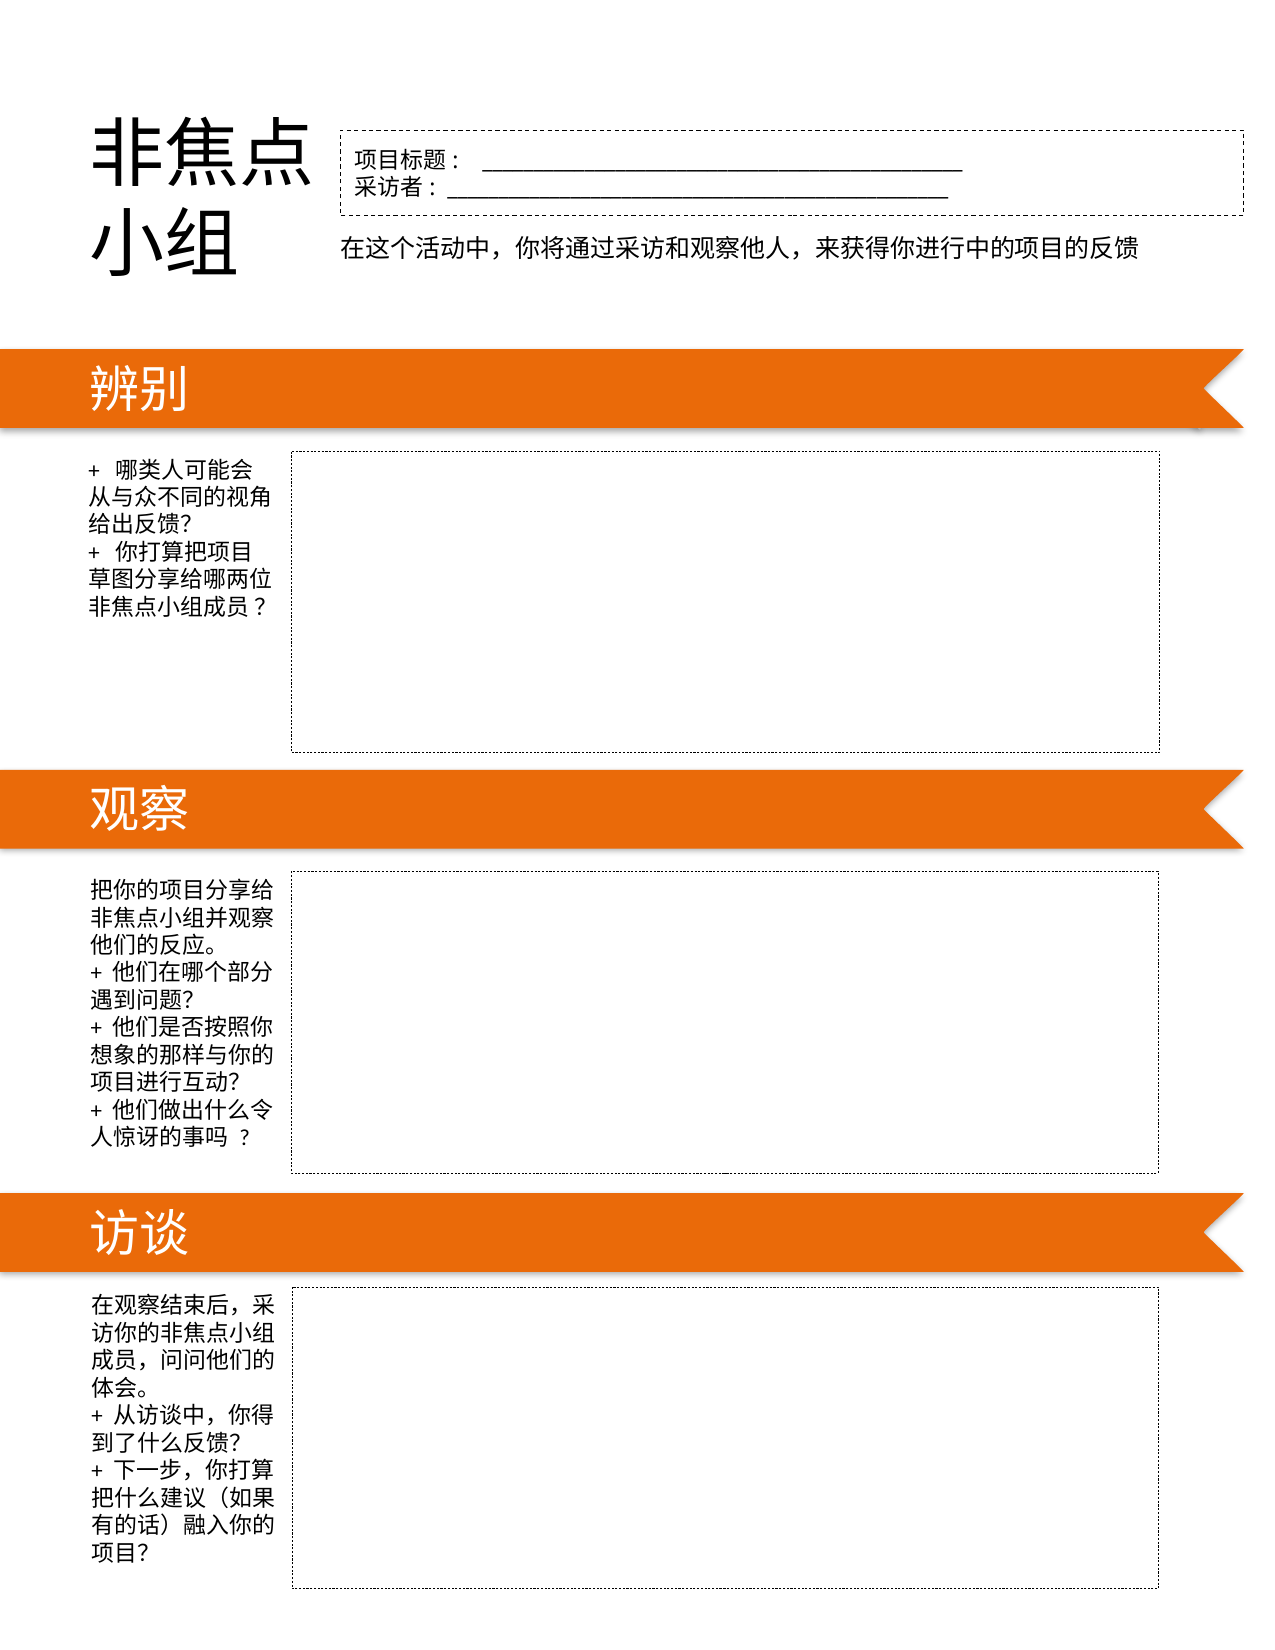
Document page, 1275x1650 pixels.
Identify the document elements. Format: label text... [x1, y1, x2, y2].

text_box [0, 348, 1244, 429]
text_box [73, 447, 1160, 753]
text_box 在这个活动中，你将通过采访和观察他人，来获得你进行中的项目的反馈 [341, 224, 1275, 270]
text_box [0, 769, 1244, 849]
text_box 项目标题: _______________________________________________ 采访者: _________________________________________________ [341, 130, 1244, 216]
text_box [0, 1192, 1244, 1272]
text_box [76, 1283, 1160, 1589]
text_box 非焦点小组 [74, 97, 341, 293]
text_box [75, 868, 1159, 1174]
